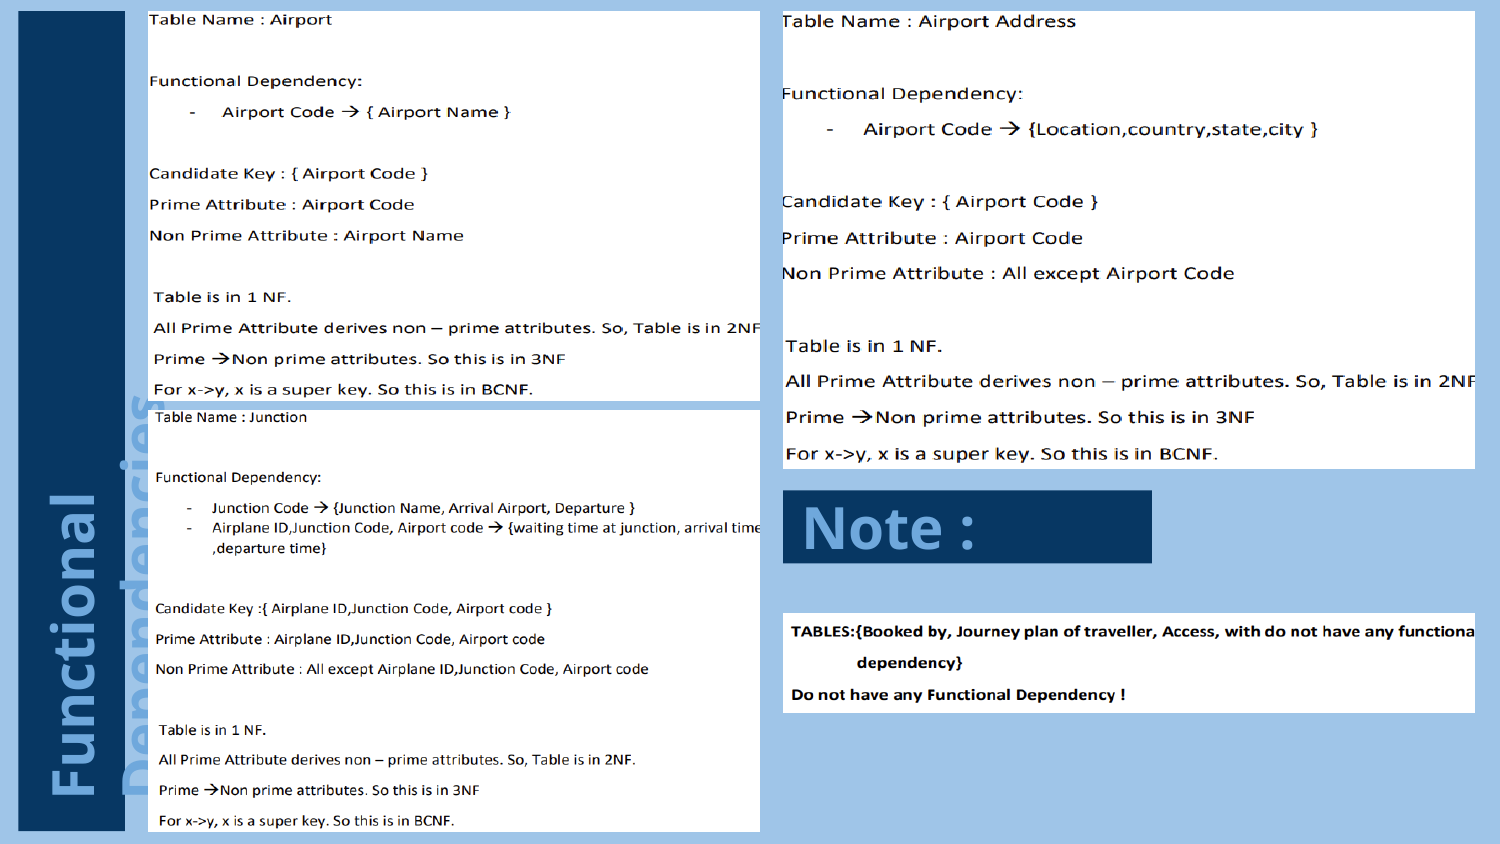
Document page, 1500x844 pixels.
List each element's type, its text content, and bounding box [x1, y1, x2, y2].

picture [148, 410, 760, 832]
text_box [994, 490, 1152, 564]
text_box [18, 11, 125, 832]
text_box Functional Dependencies [21, 78, 149, 816]
text_box Note : [786, 477, 994, 577]
picture [148, 10, 760, 402]
picture [782, 10, 1475, 469]
picture [782, 613, 1475, 713]
